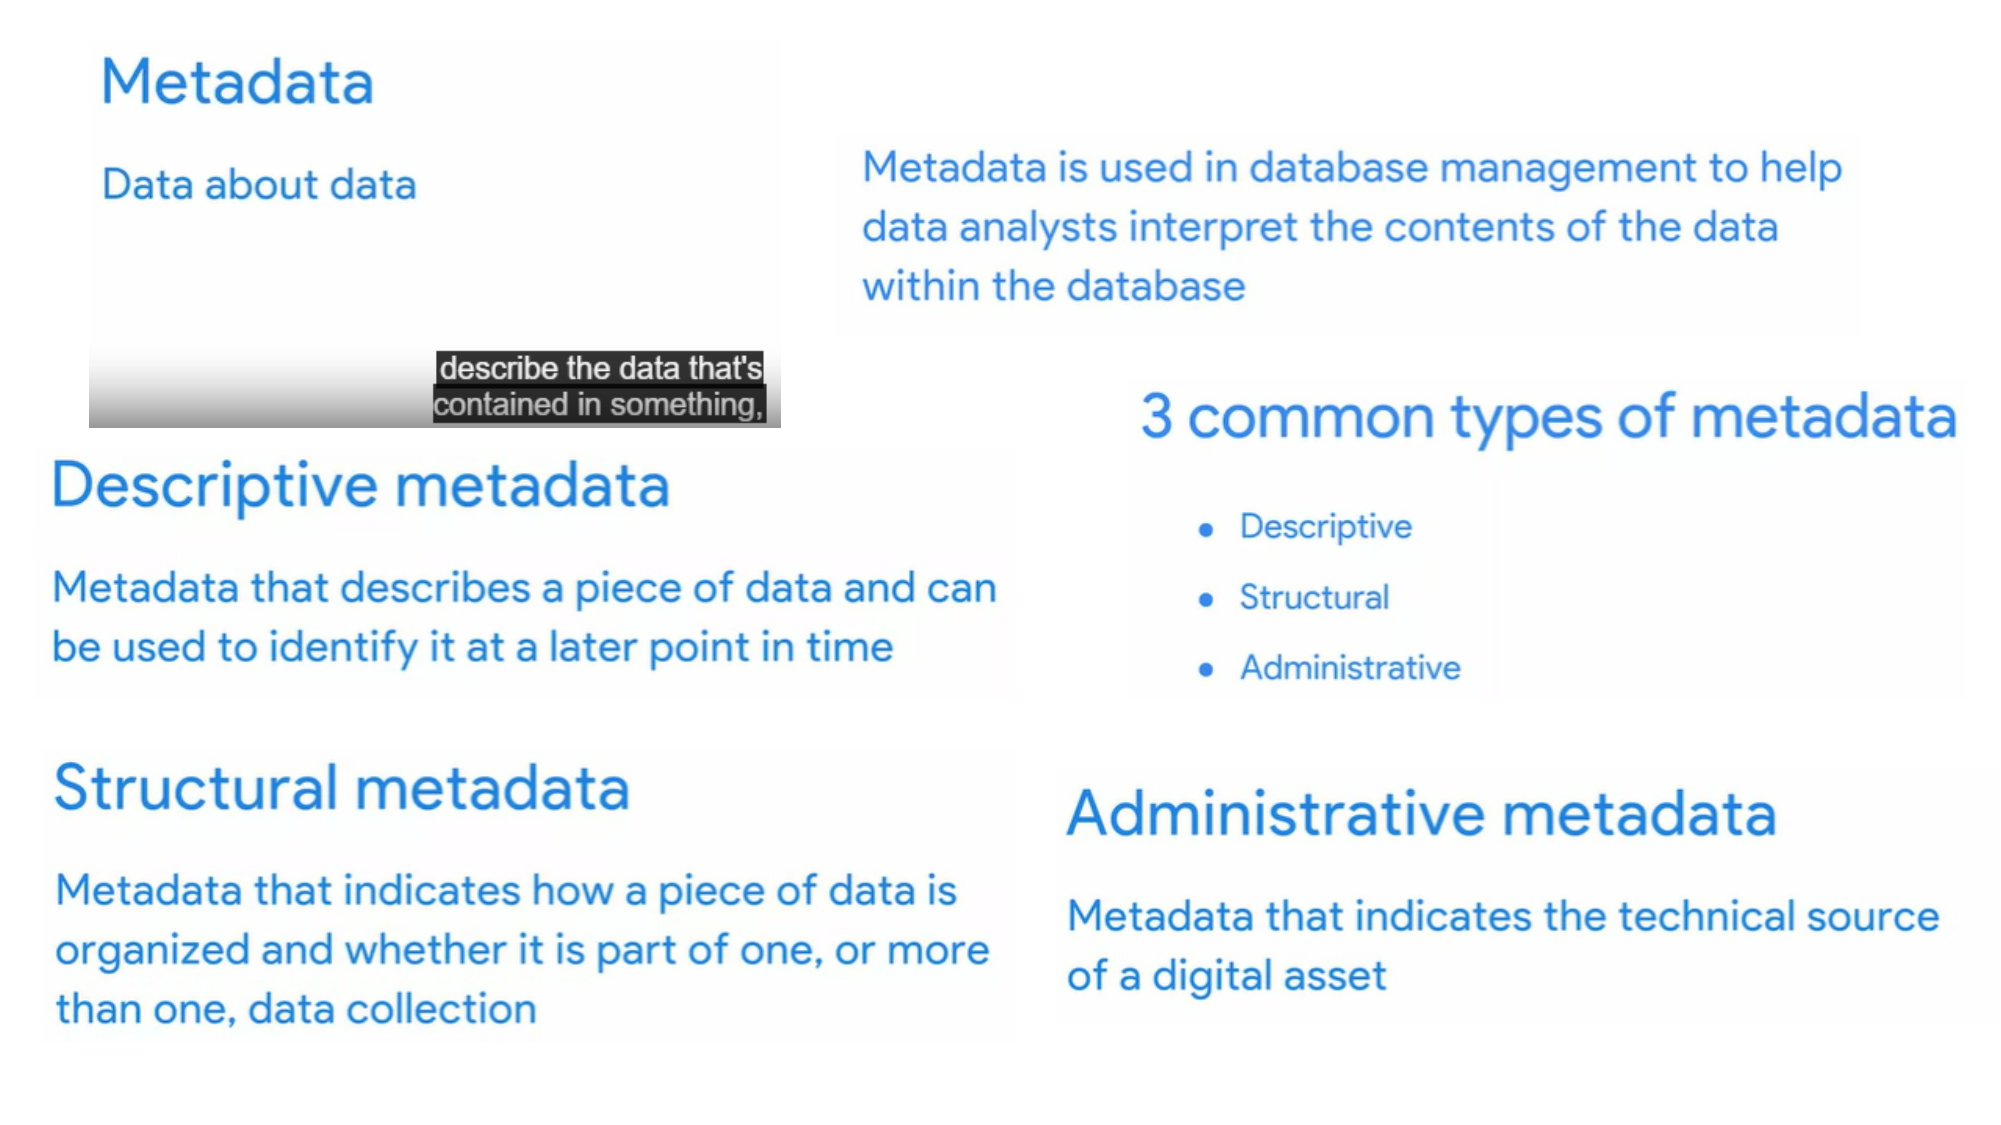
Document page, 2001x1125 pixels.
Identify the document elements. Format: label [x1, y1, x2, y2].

picture [1056, 768, 2000, 1025]
picture [41, 750, 1016, 1043]
picture [33, 447, 1016, 698]
picture [835, 134, 1861, 335]
picture [89, 41, 781, 428]
picture [1126, 379, 1967, 698]
